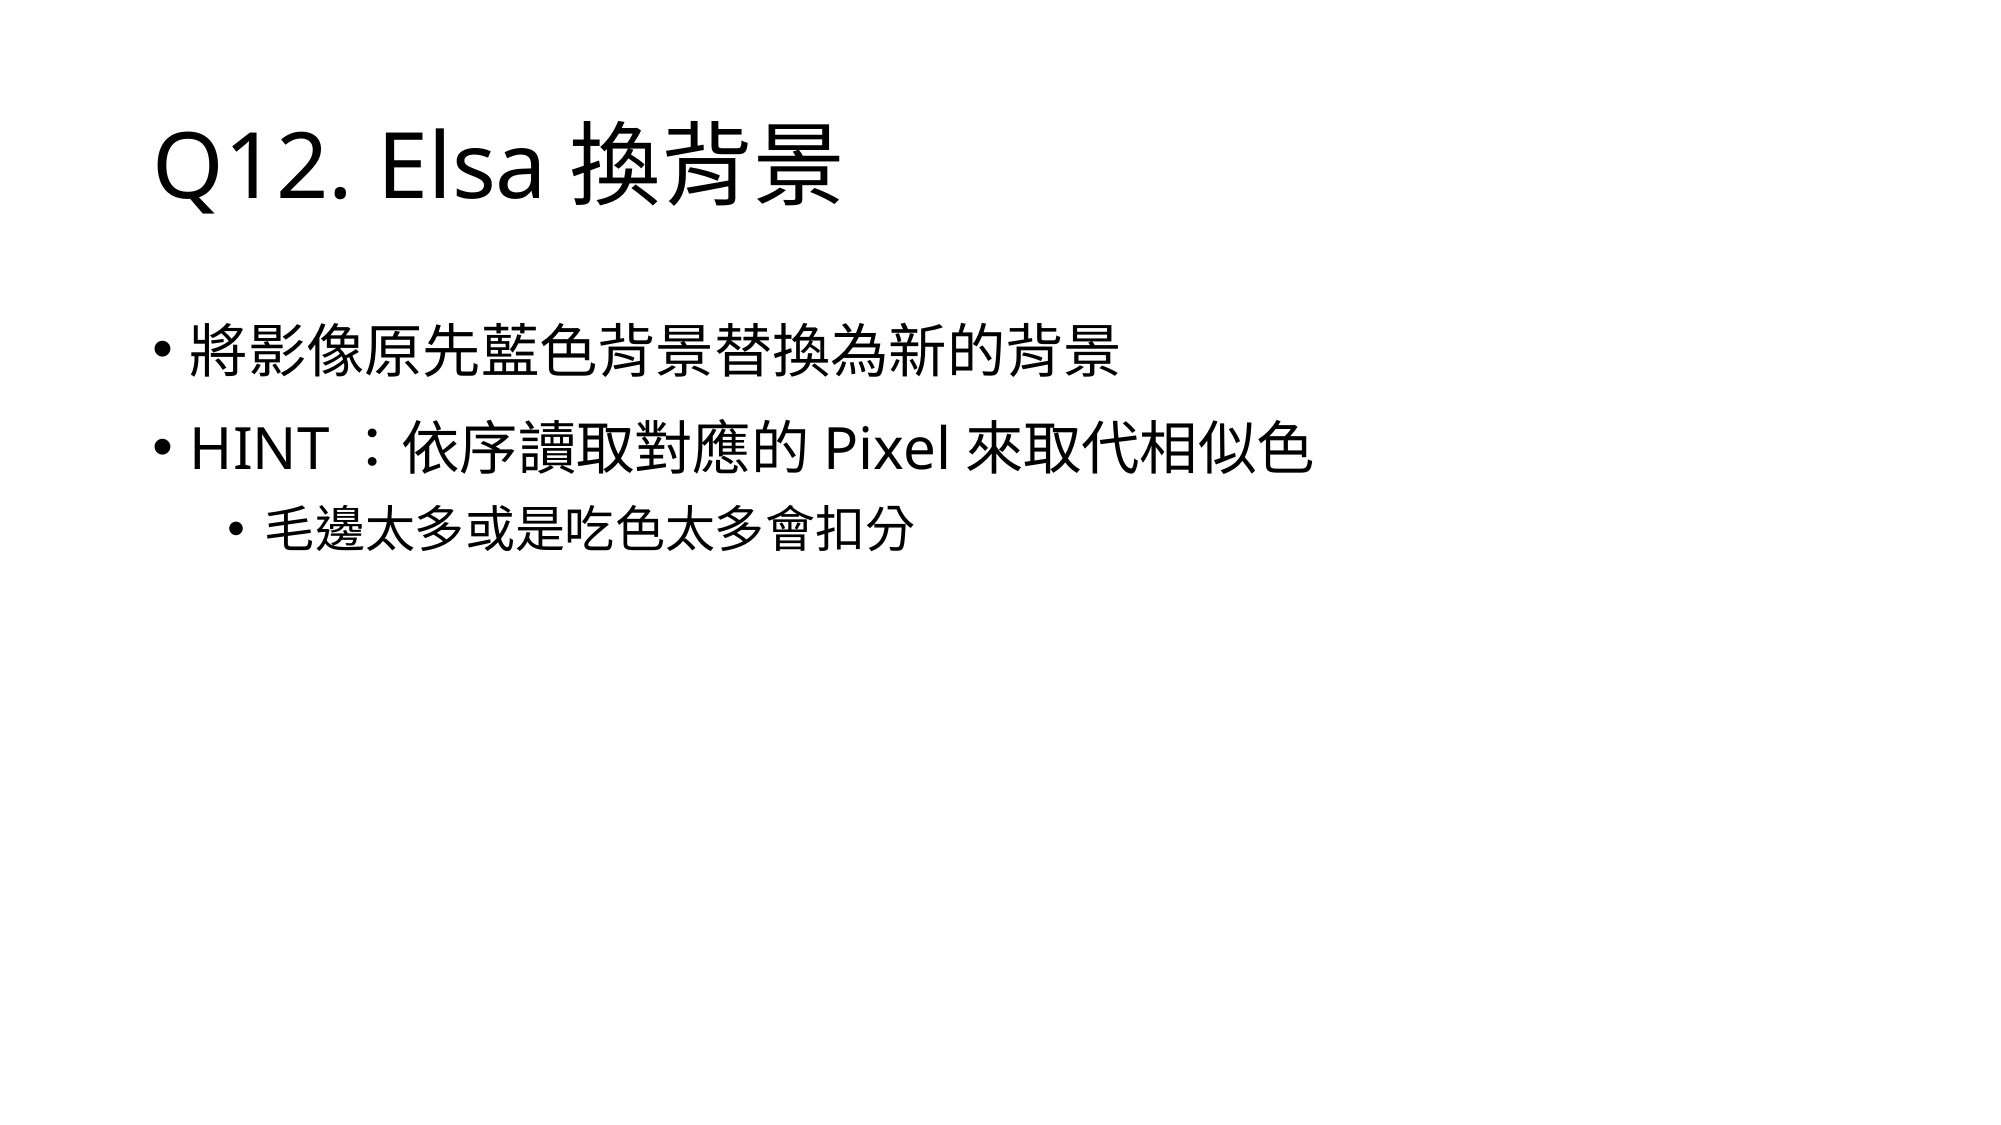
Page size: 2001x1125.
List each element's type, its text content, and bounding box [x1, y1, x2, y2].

list 將影像原先藍色背景替換為新的背景 HINT：依序讀取對應的Pixel來取代相似色 毛邊太多或是吃色太多會扣分 [137, 299, 1863, 1014]
title Q12. Elsa換背景 [137, 59, 1863, 278]
